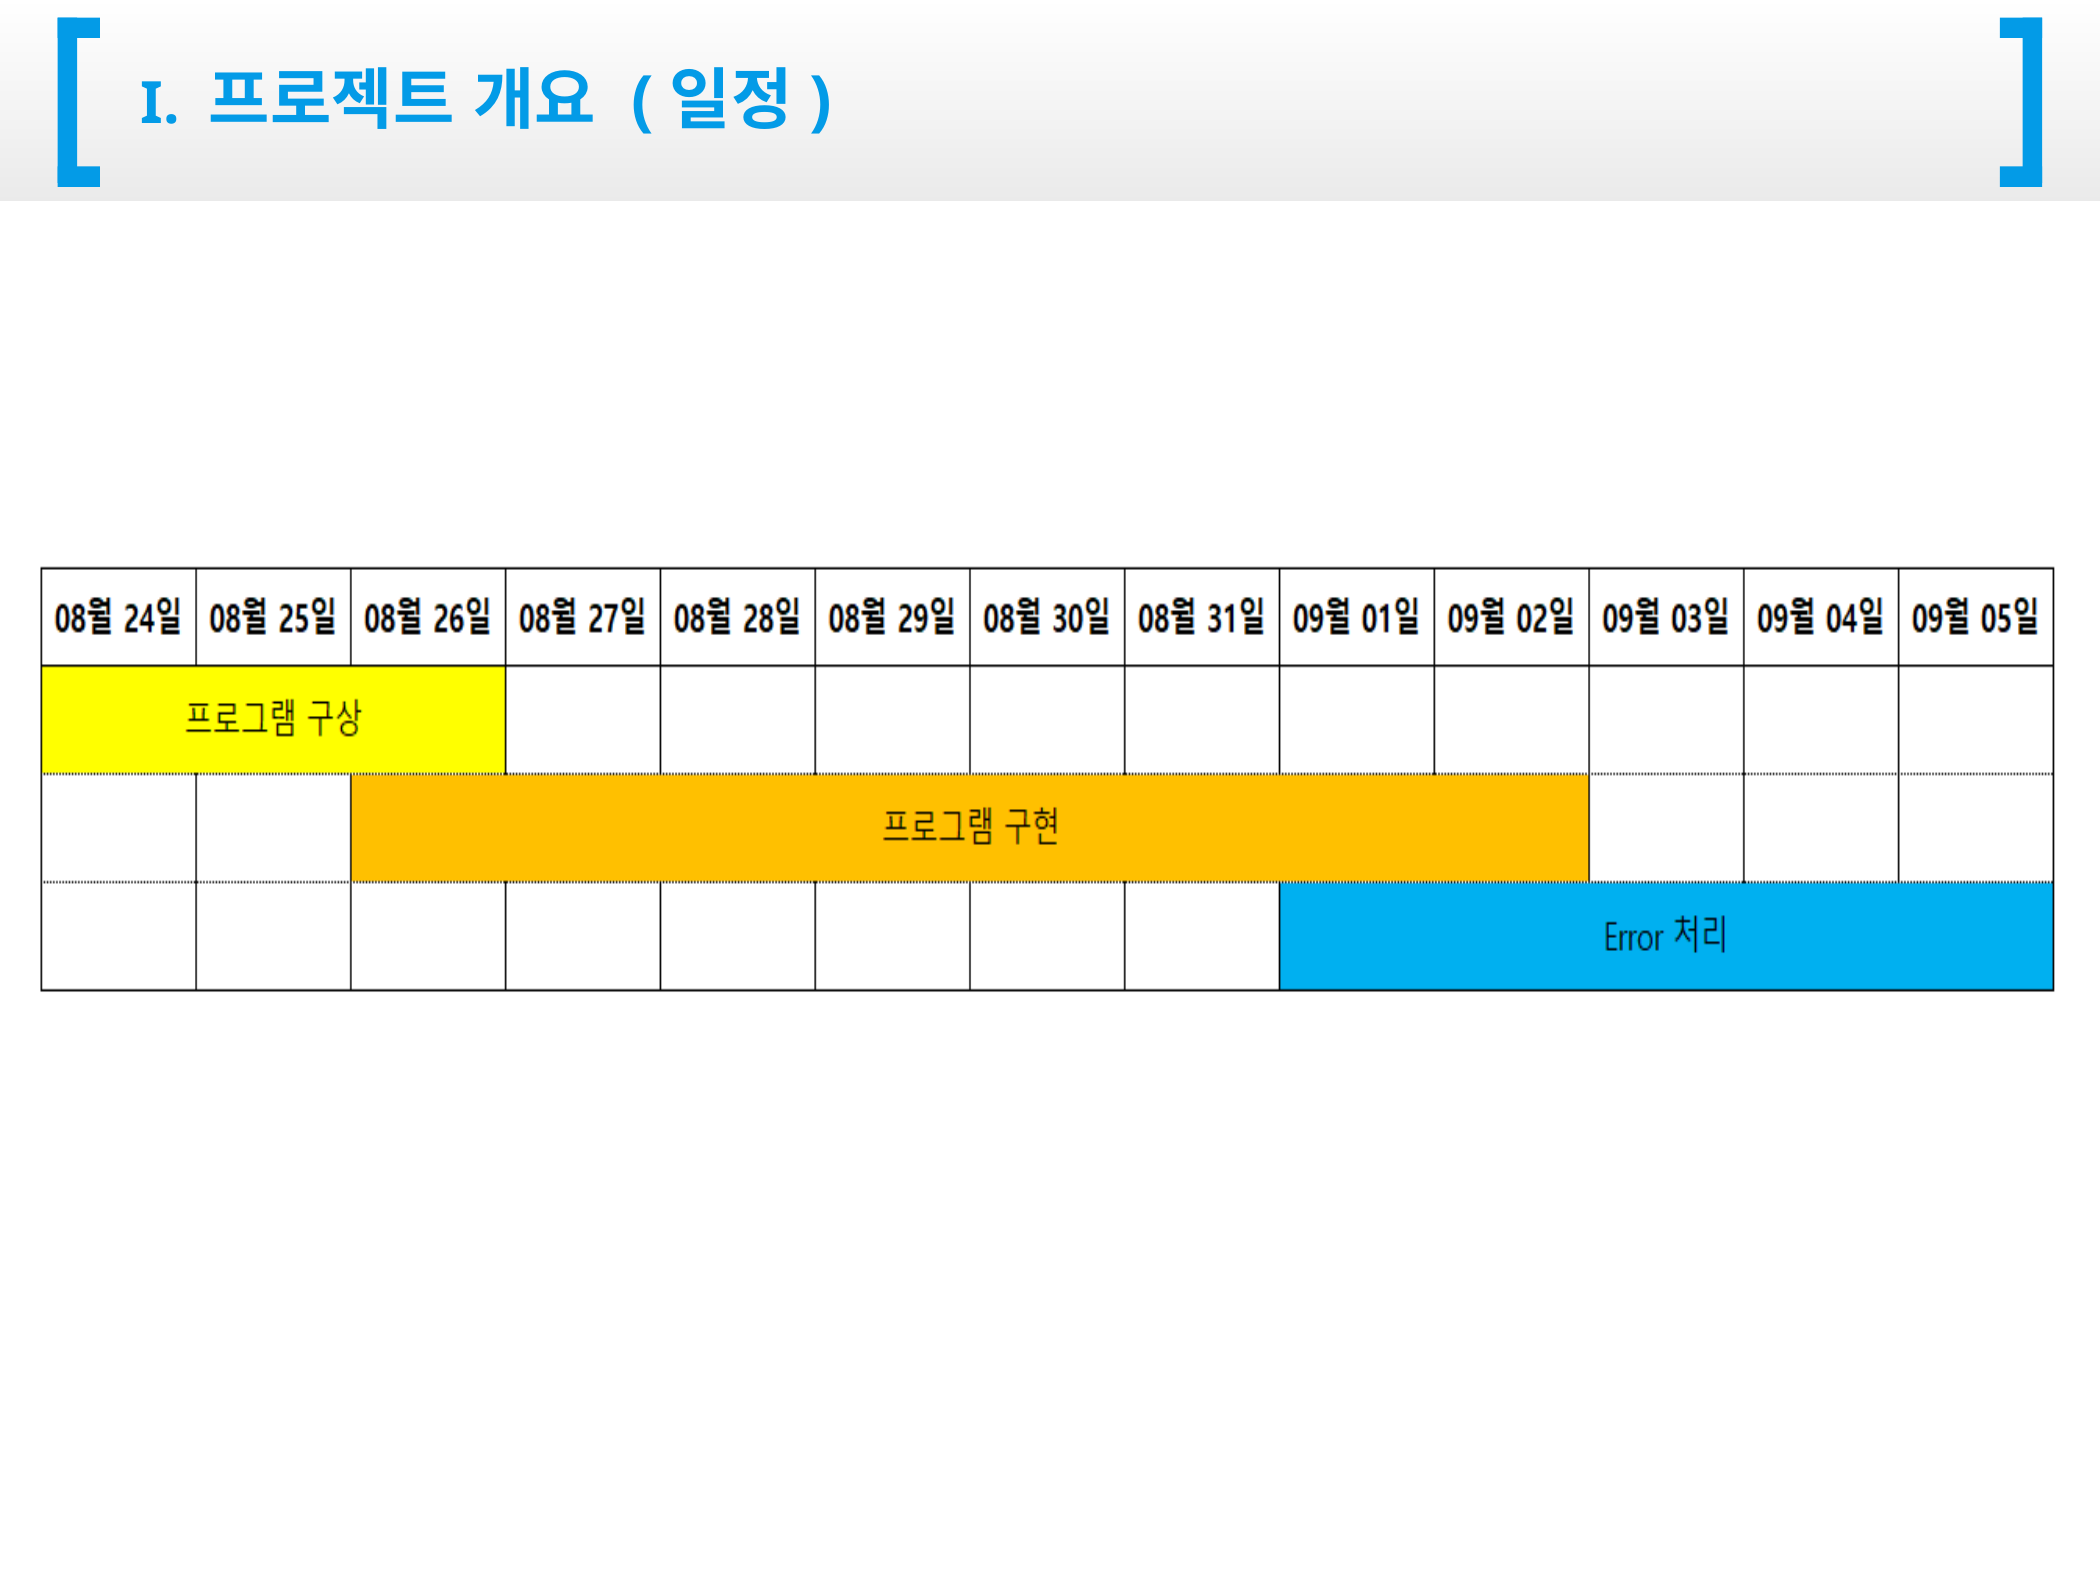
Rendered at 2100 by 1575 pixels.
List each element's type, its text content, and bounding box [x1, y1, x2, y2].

picture [33, 556, 2067, 1019]
text_box I. 프로젝트 개요 (일정) [140, 43, 1913, 152]
